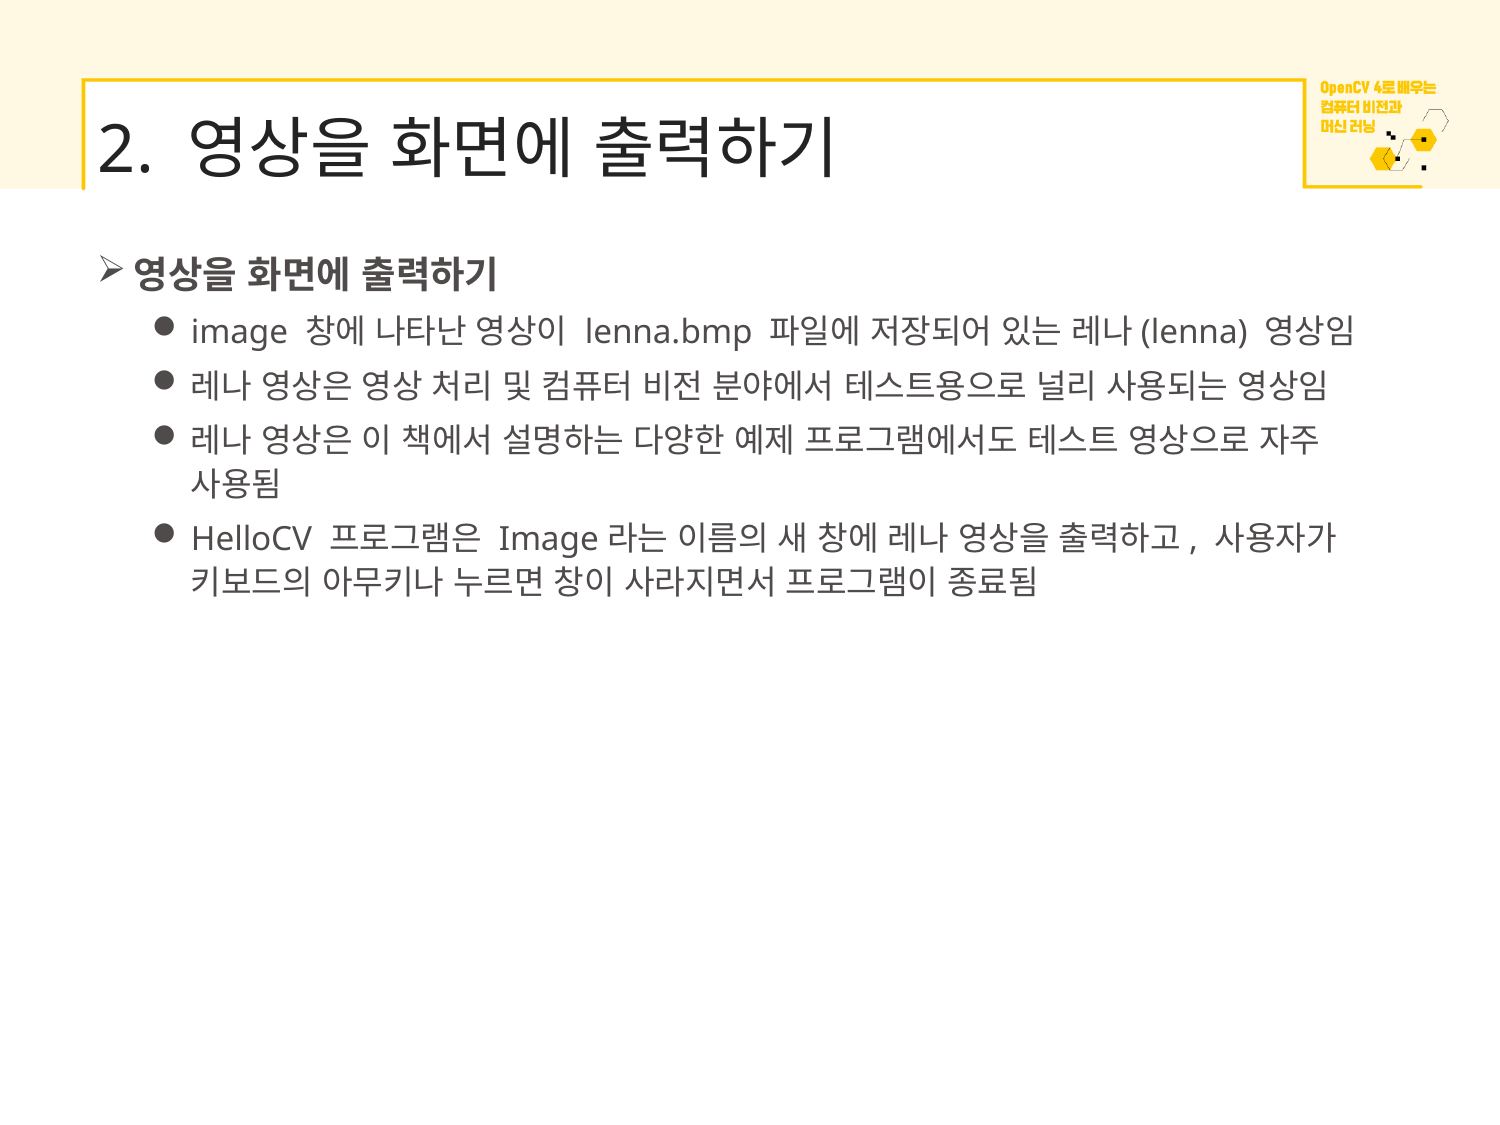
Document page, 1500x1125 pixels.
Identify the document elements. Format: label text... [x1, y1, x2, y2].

picture [0, 0, 1500, 1125]
title 2. 영상을 화면에 출력하기 [82, 61, 1413, 193]
list 영상을 화면에 출력하기 image 창에 나타난 영상이 lenna.bmp 파일에 저장되어 있는 레나(lenna) 영상임 레나 영상은 영상 처리 및 컴퓨터 비전 분야에서 테스트용으로 널리 사용되는 영상임 레나 영상은 이 책에서 설명하는 다양한 예제 프로그램에서도 테스트 영상으로 자주 사용됨 HelloCV 프로그램은 Image라는 이름의 새 창에 레나 영상을 출력하고, 사용자가 키보드의 아무키나 누르면 창이 사라지면서 프로그램이 종료됨 [81, 239, 1412, 1054]
